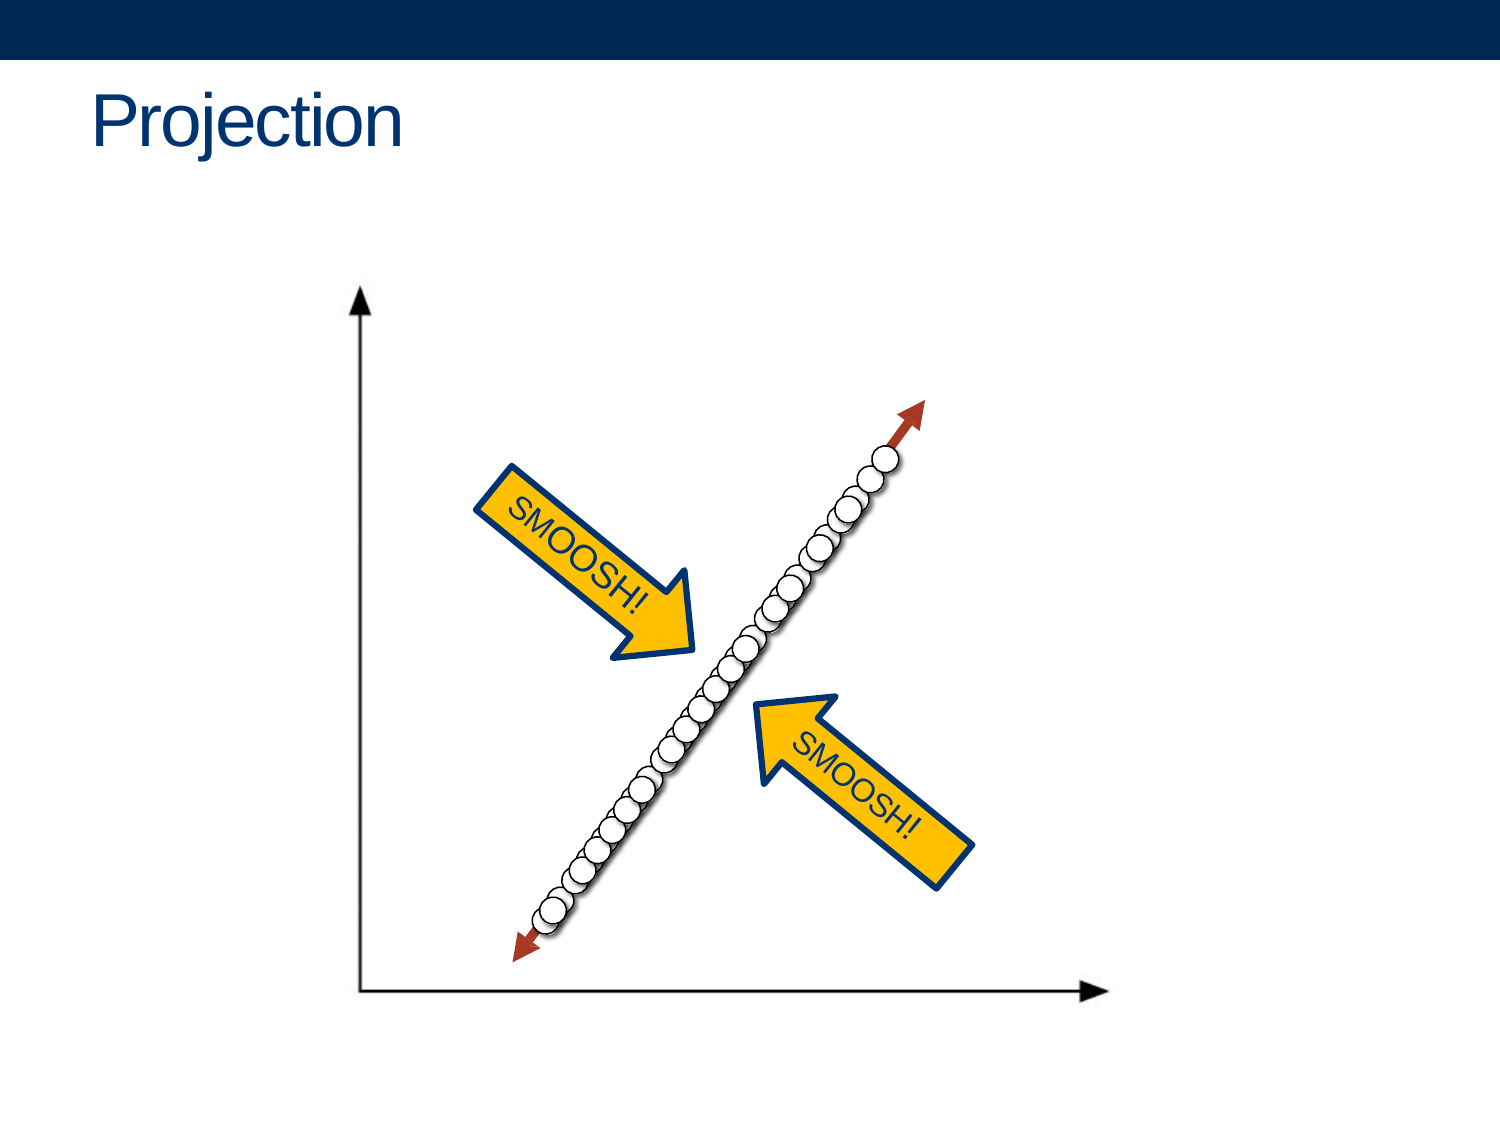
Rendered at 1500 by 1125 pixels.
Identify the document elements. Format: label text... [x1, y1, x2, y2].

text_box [752, 693, 976, 893]
title Projection [83, 69, 1417, 260]
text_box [339, 274, 1113, 1009]
